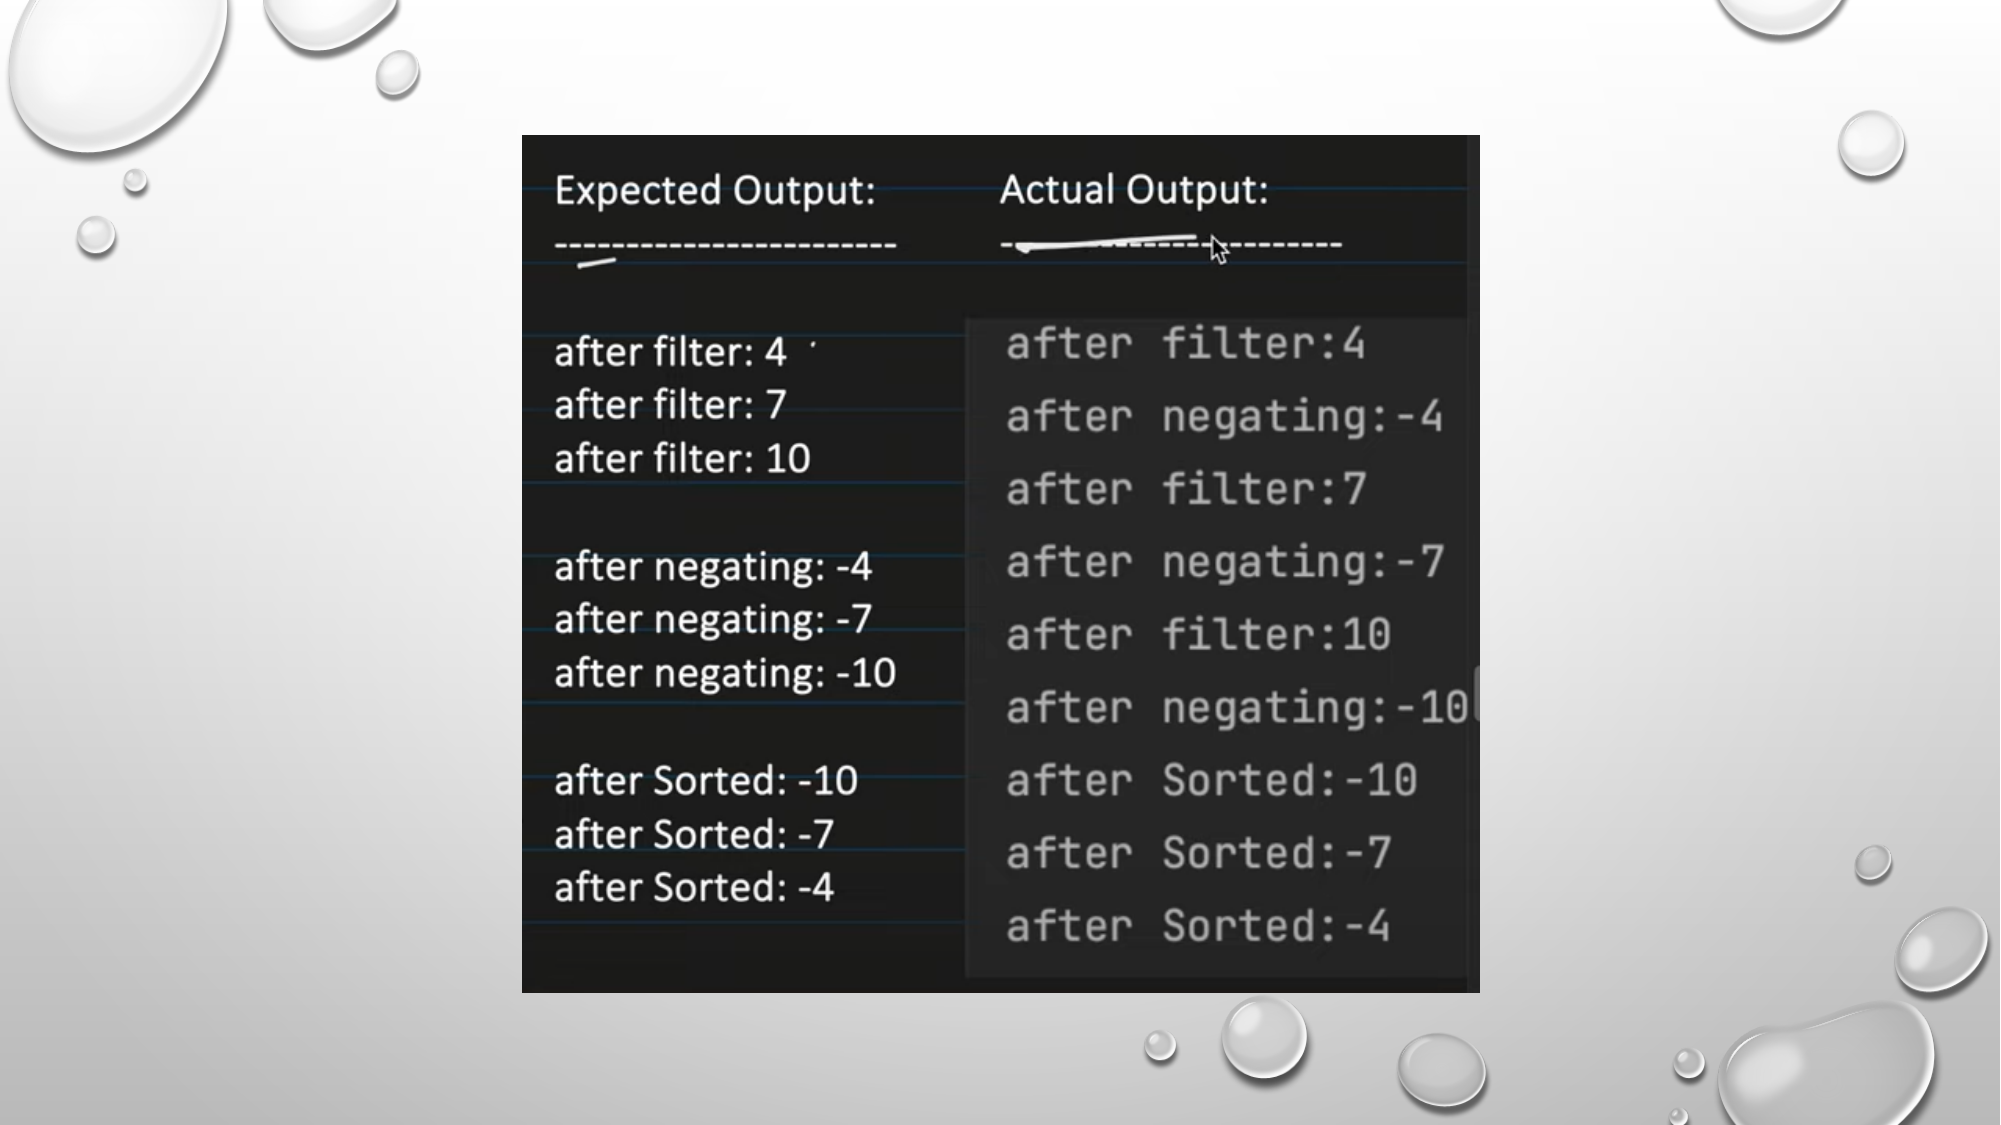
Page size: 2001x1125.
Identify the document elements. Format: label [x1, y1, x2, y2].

picture [0, 0, 2000, 1125]
list [522, 135, 1480, 993]
